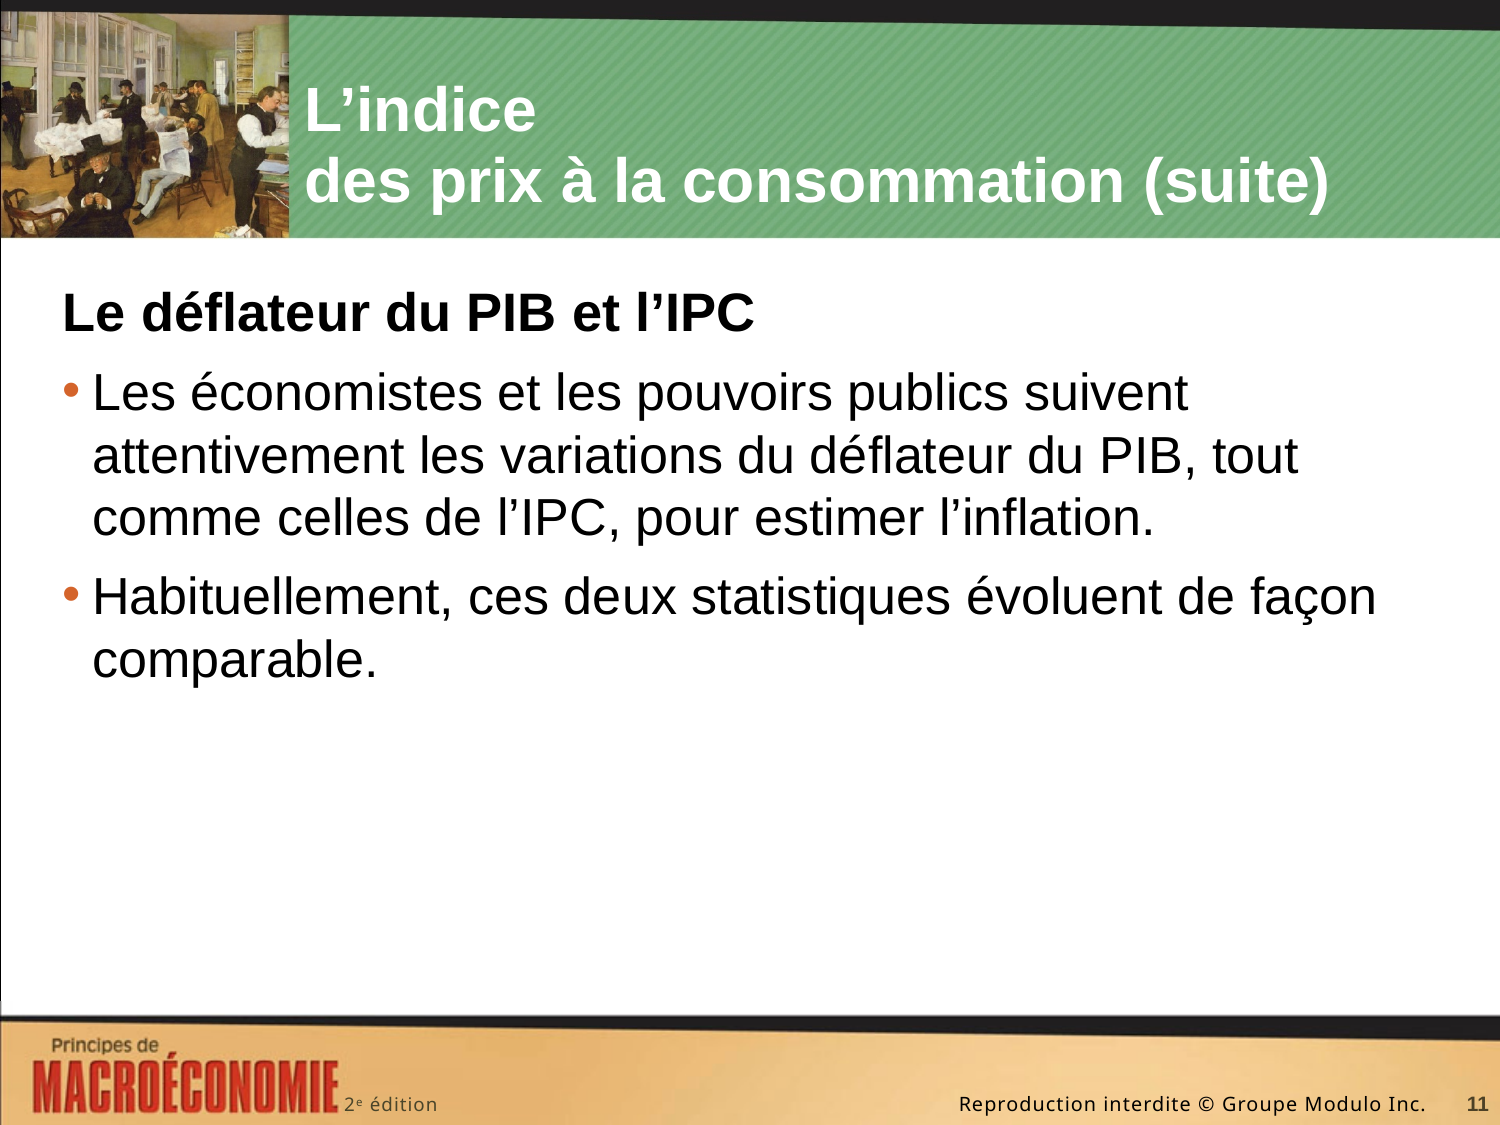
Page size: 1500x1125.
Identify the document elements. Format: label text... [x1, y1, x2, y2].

slide_number 11 [1417, 1070, 1489, 1125]
picture [0, 0, 1500, 1125]
title L’indice des prix à la consommation (suite) [304, 32, 1431, 223]
list Le déflateur du PIB et l’IPC Les économistes et les pouvoirs publics suivent attentivement les variations du déflateur du PIB, tout comme celles de l’IPC, pour estimer l’inflation. Habituellement, ces deux statistiques évoluent de façon comparable. [17, 269, 1431, 1000]
picture [1412, 1102, 1417, 1110]
